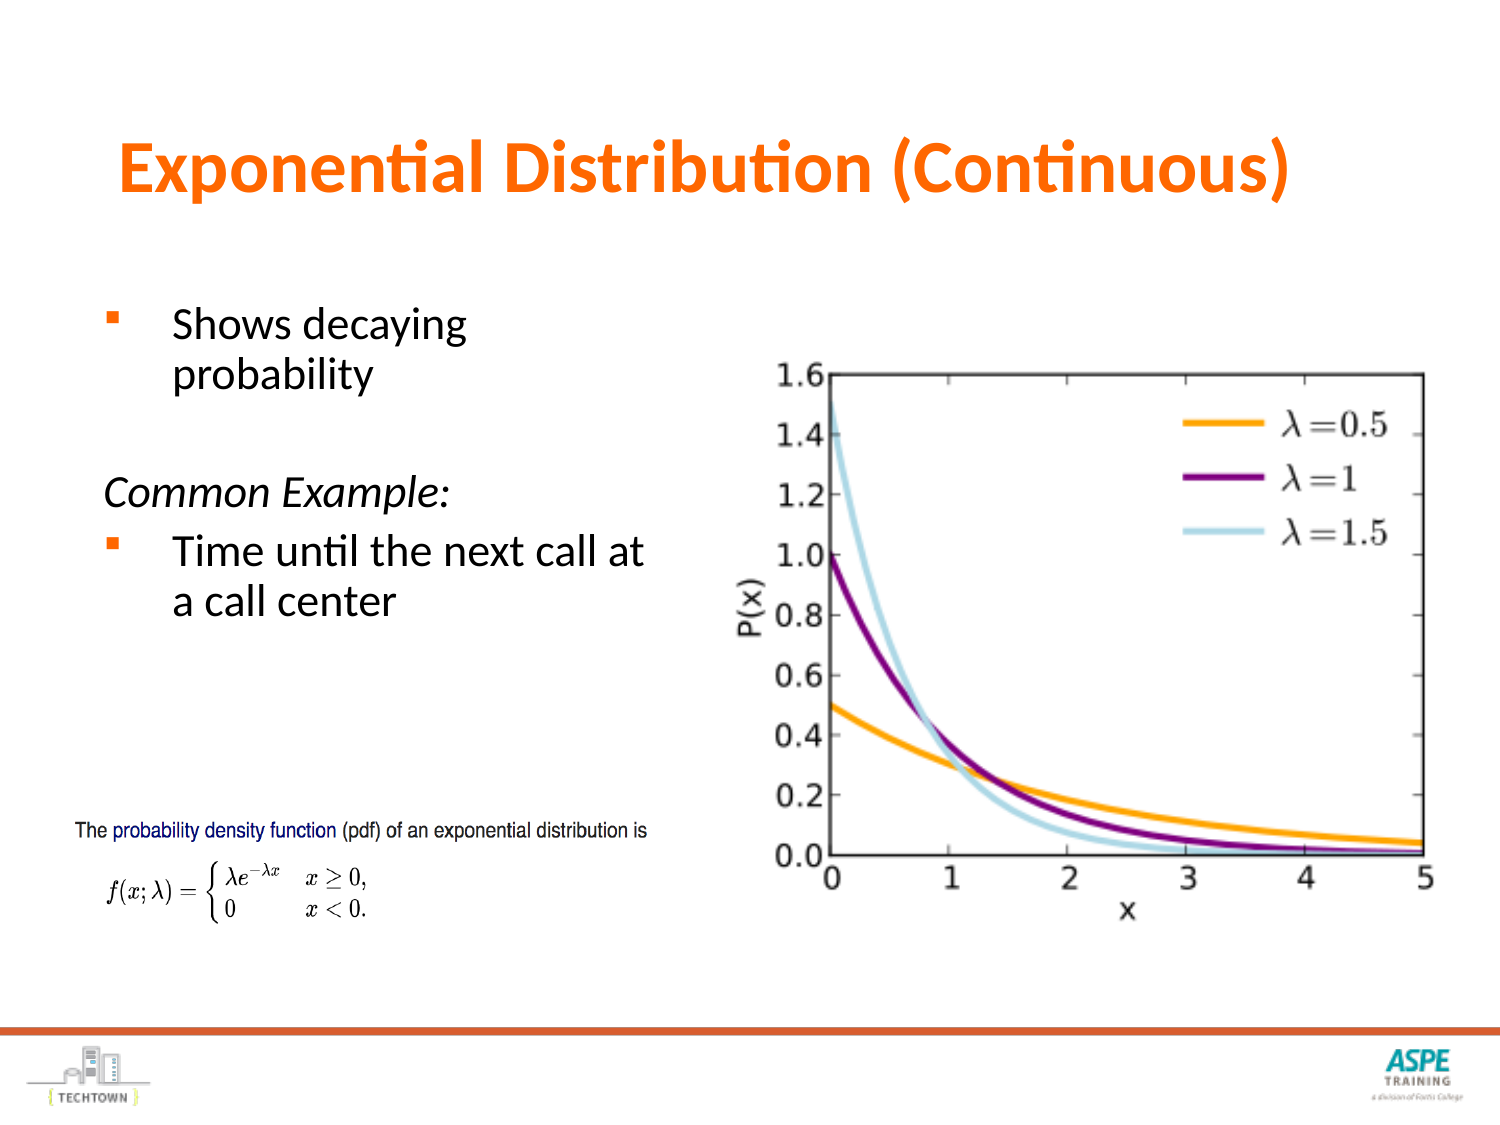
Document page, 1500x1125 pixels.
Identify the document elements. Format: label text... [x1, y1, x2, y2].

picture [49, 333, 1469, 934]
list Shows decaying probability Common Example: Time until the next call at a call center [88, 292, 690, 638]
title Exponential Distribution (Continuous) [103, 59, 1397, 278]
